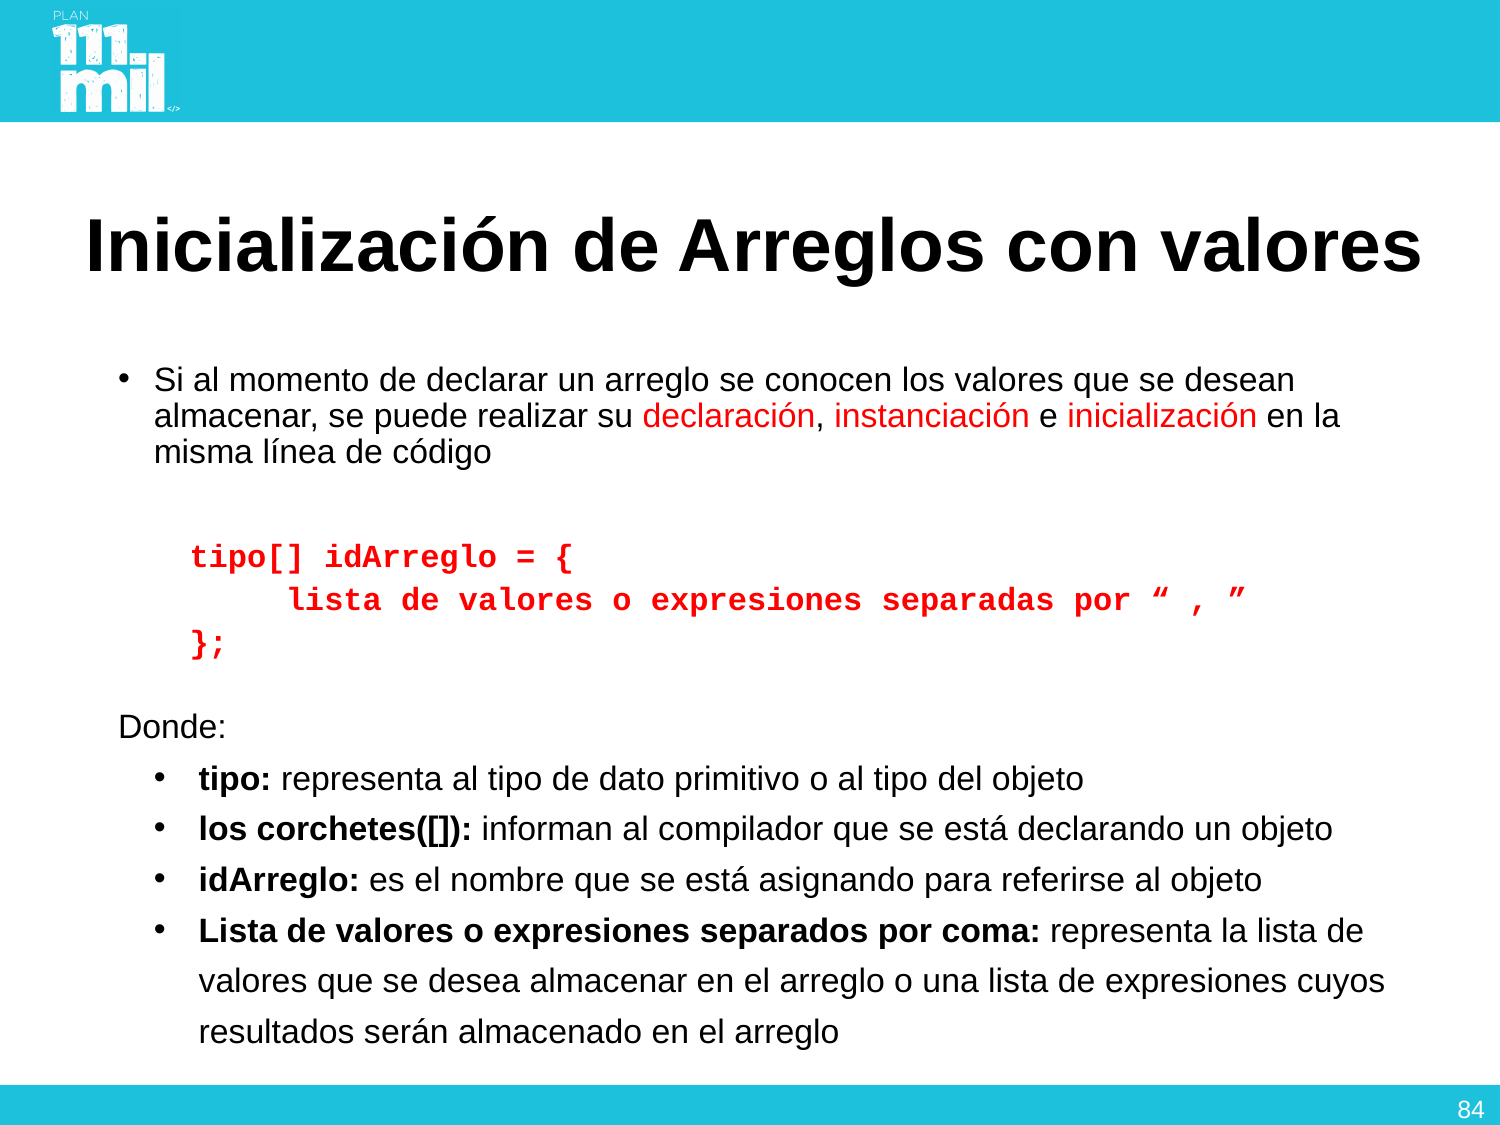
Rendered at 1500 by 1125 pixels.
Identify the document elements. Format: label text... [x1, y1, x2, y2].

list Si al momento de declarar un arreglo se conocen los valores que se desean almacenar, se puede realizar su declaración, instanciación e inicialización en la misma línea de código tipo[] idArreglo = { lista de valores o expresiones separadas por “ , ” }; Donde: tipo: representa al tipo de dato primitivo o al tipo del objeto los corchetes([]): informan al compilador que se está declarando un objeto idArreglo: es el nombre que se está asignando para referirse al objeto Lista de valores o expresiones separados por coma: representa la lista de valores que se desea almacenar en el arreglo o una lista de expresiones cuyos resultados serán almacenado en el arreglo [103, 354, 1435, 1069]
slide_number 83 [1162, 1078, 1500, 1125]
title Inicialización de Arreglos con valores [63, 147, 1447, 348]
